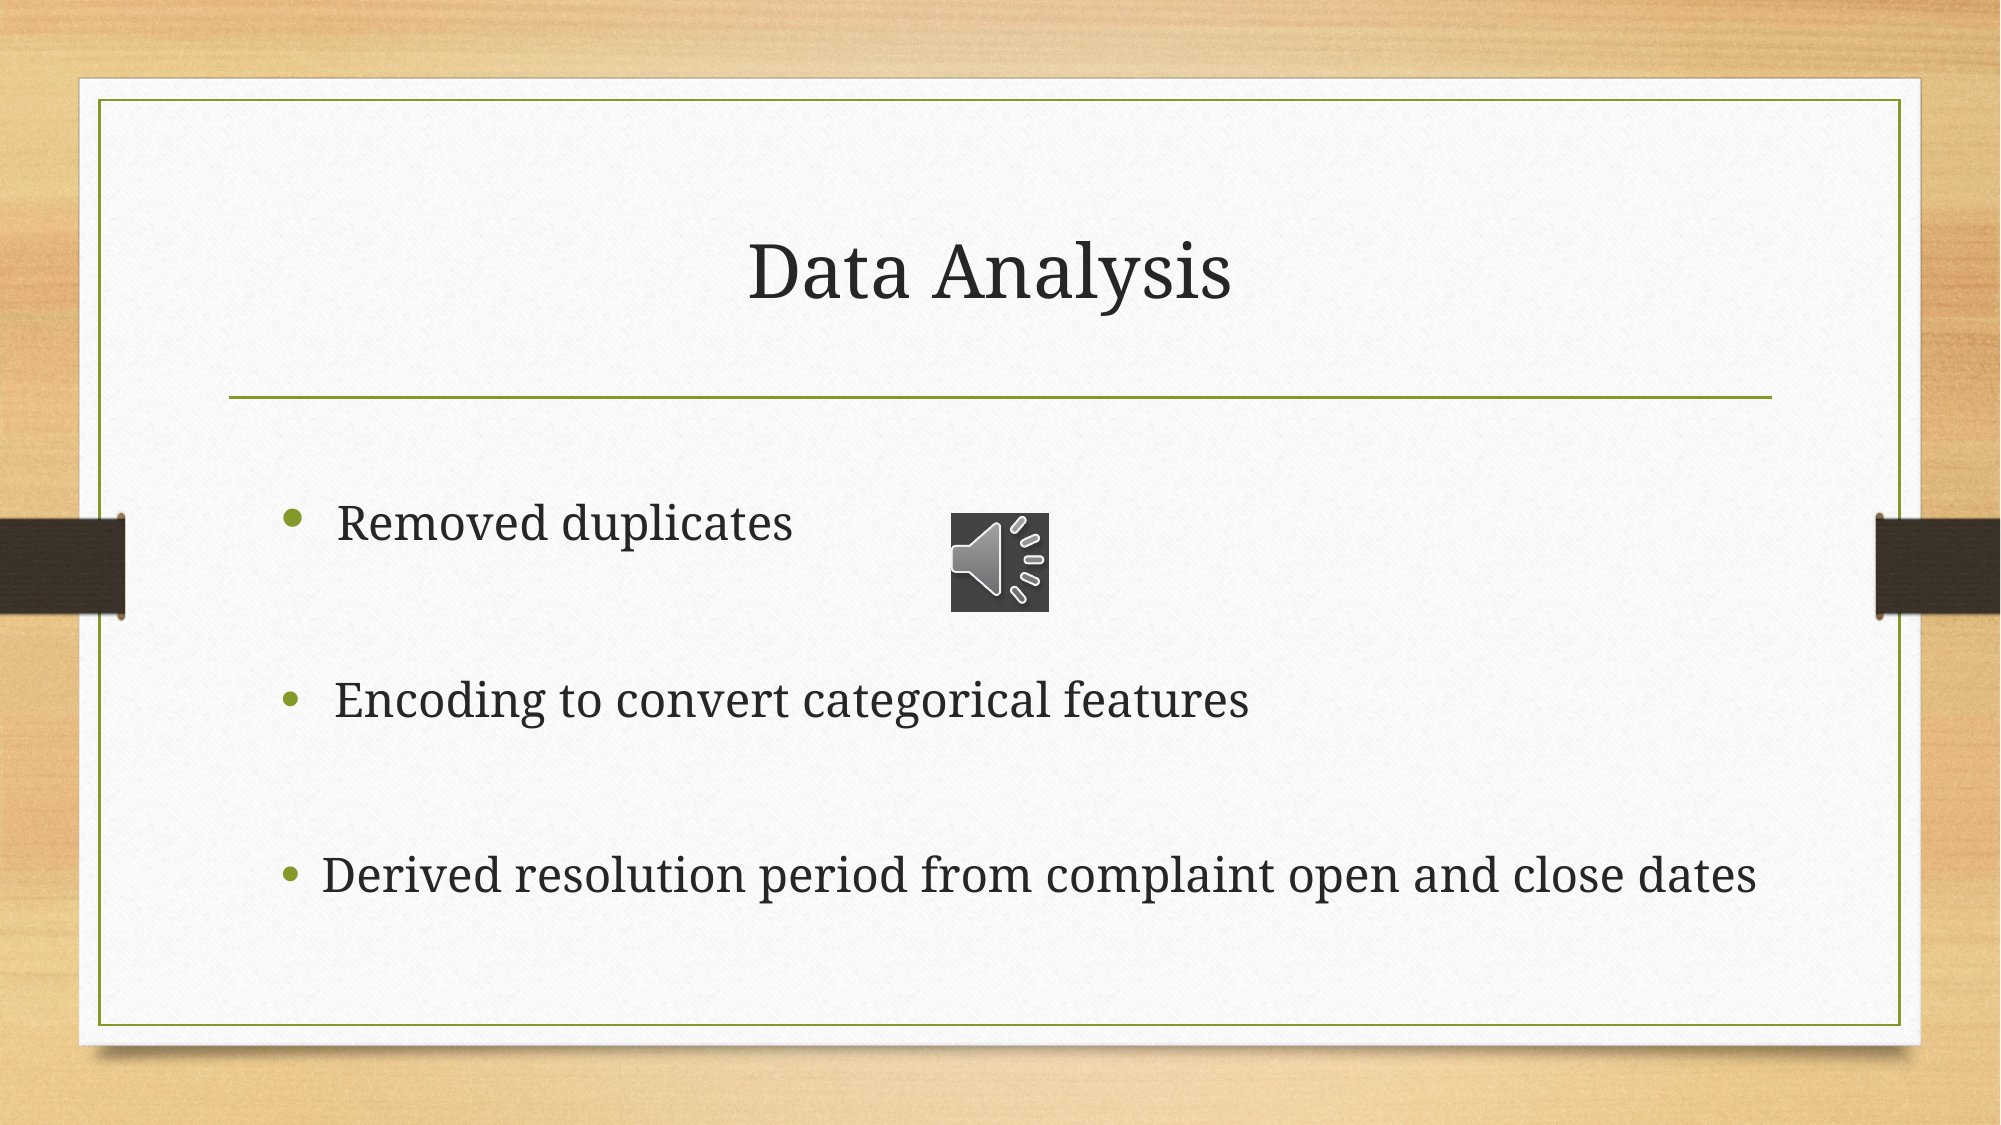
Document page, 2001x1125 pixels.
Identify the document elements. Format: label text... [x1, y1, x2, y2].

picture [0, 0, 2001, 1125]
list Removed duplicates Encoding to convert categorical features Derived resolution period from complaint open and close dates [265, 395, 1788, 962]
title Data Analysis [212, 161, 1788, 375]
